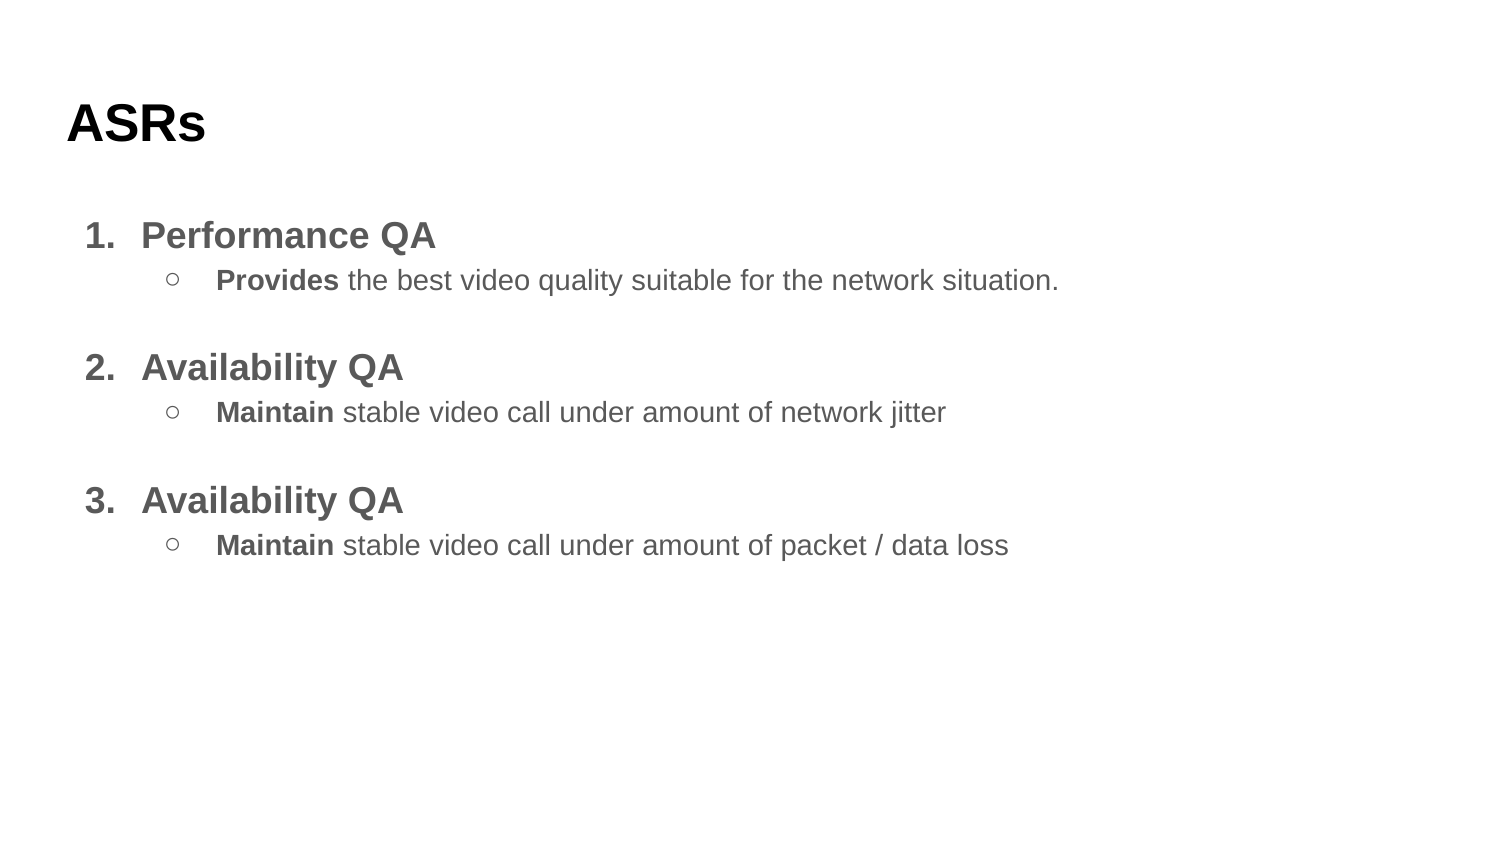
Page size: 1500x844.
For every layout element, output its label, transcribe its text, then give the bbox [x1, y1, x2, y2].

list Performance QA Provides the best video quality suitable for the network situation. Availability QA Maintain stable video call under amount of network jitter Availability QA Maintain stable video call under amount of packet / data loss [51, 189, 1449, 750]
title ASRs [51, 72, 1449, 167]
